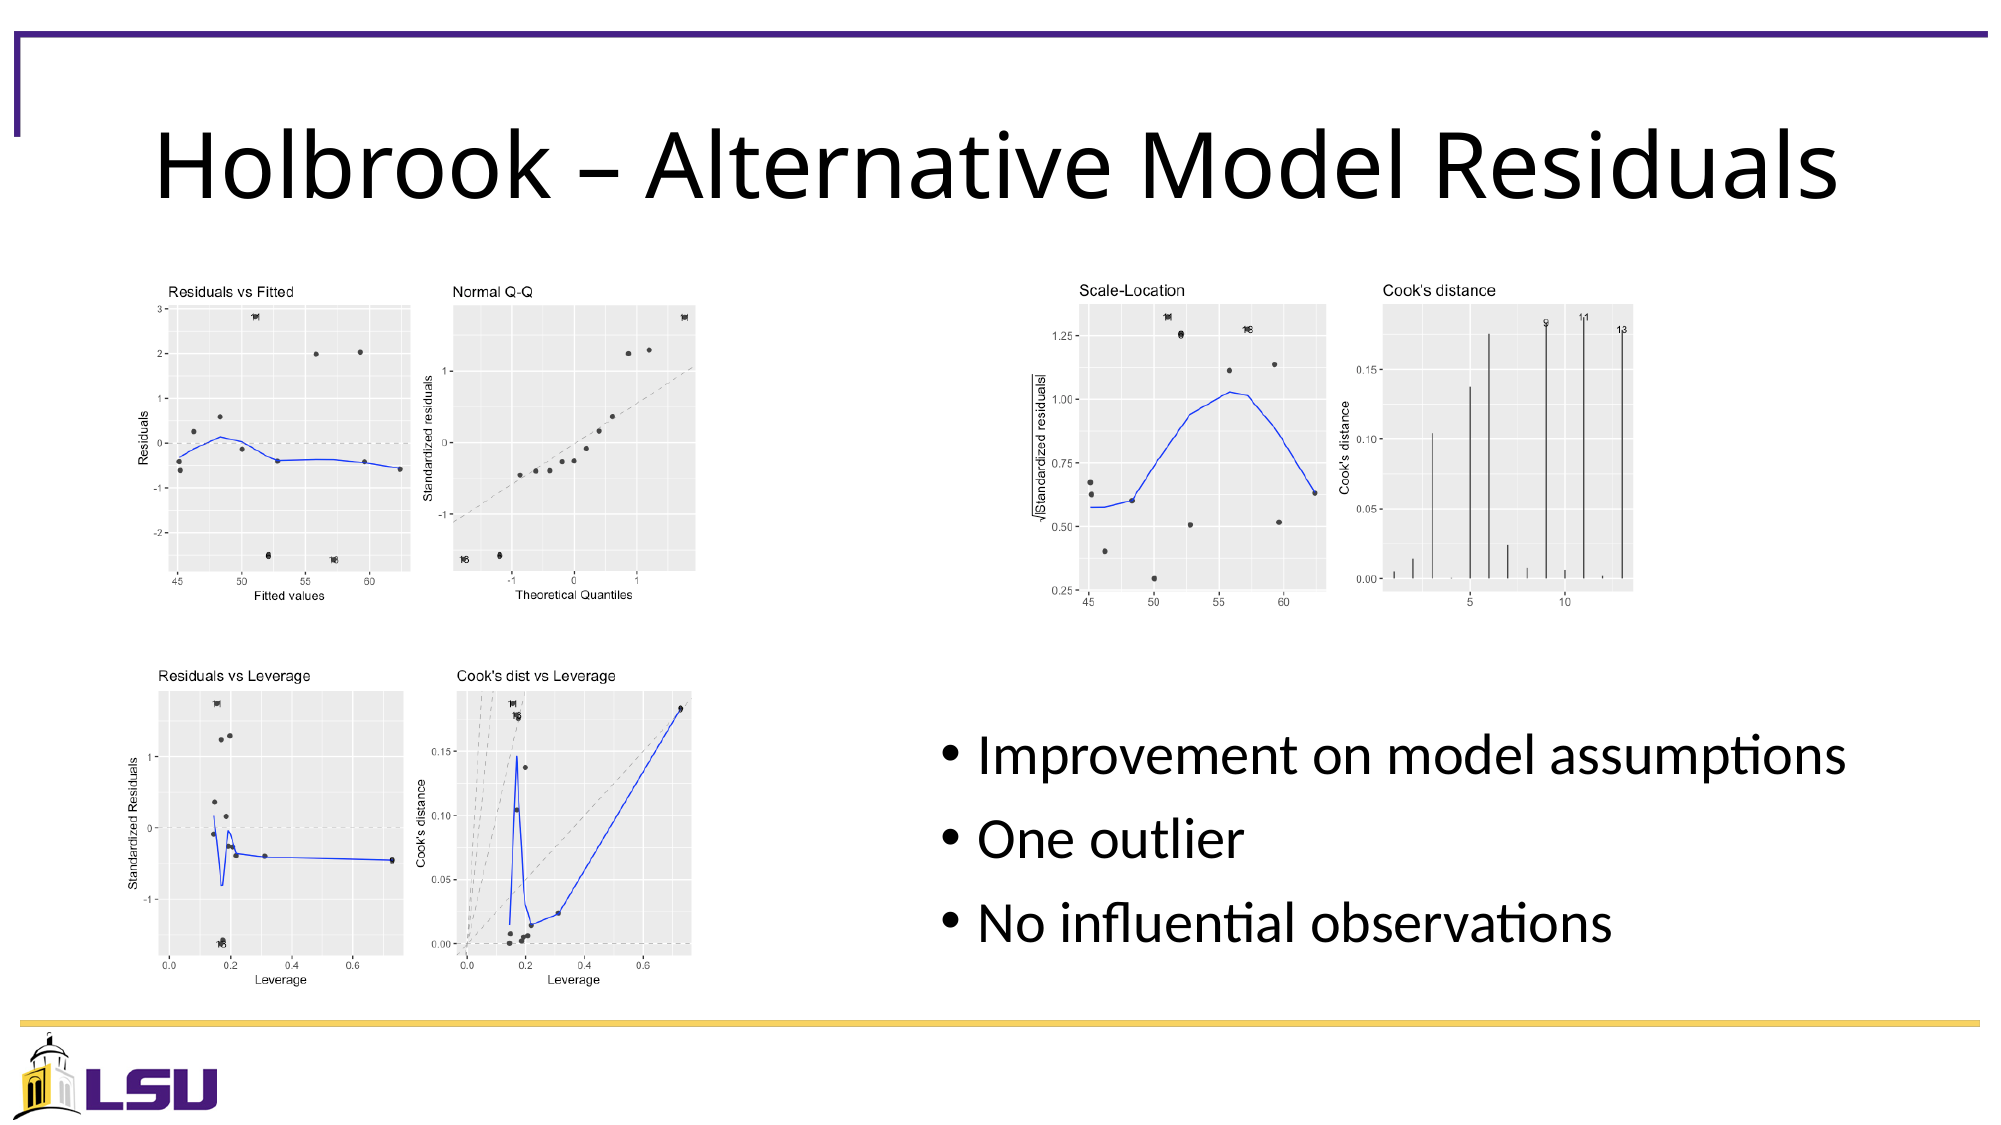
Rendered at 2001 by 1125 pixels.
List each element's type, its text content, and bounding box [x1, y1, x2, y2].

picture [1019, 277, 1655, 608]
picture [137, 277, 726, 608]
title Holbrook – Alternative Model Residuals [137, 59, 1863, 278]
picture [13, 1032, 217, 1120]
list Improvement on model assumptions One outlier No influential observations [925, 716, 1888, 967]
picture [19, 1019, 1981, 1028]
picture [113, 659, 698, 990]
picture [13, 30, 1989, 138]
